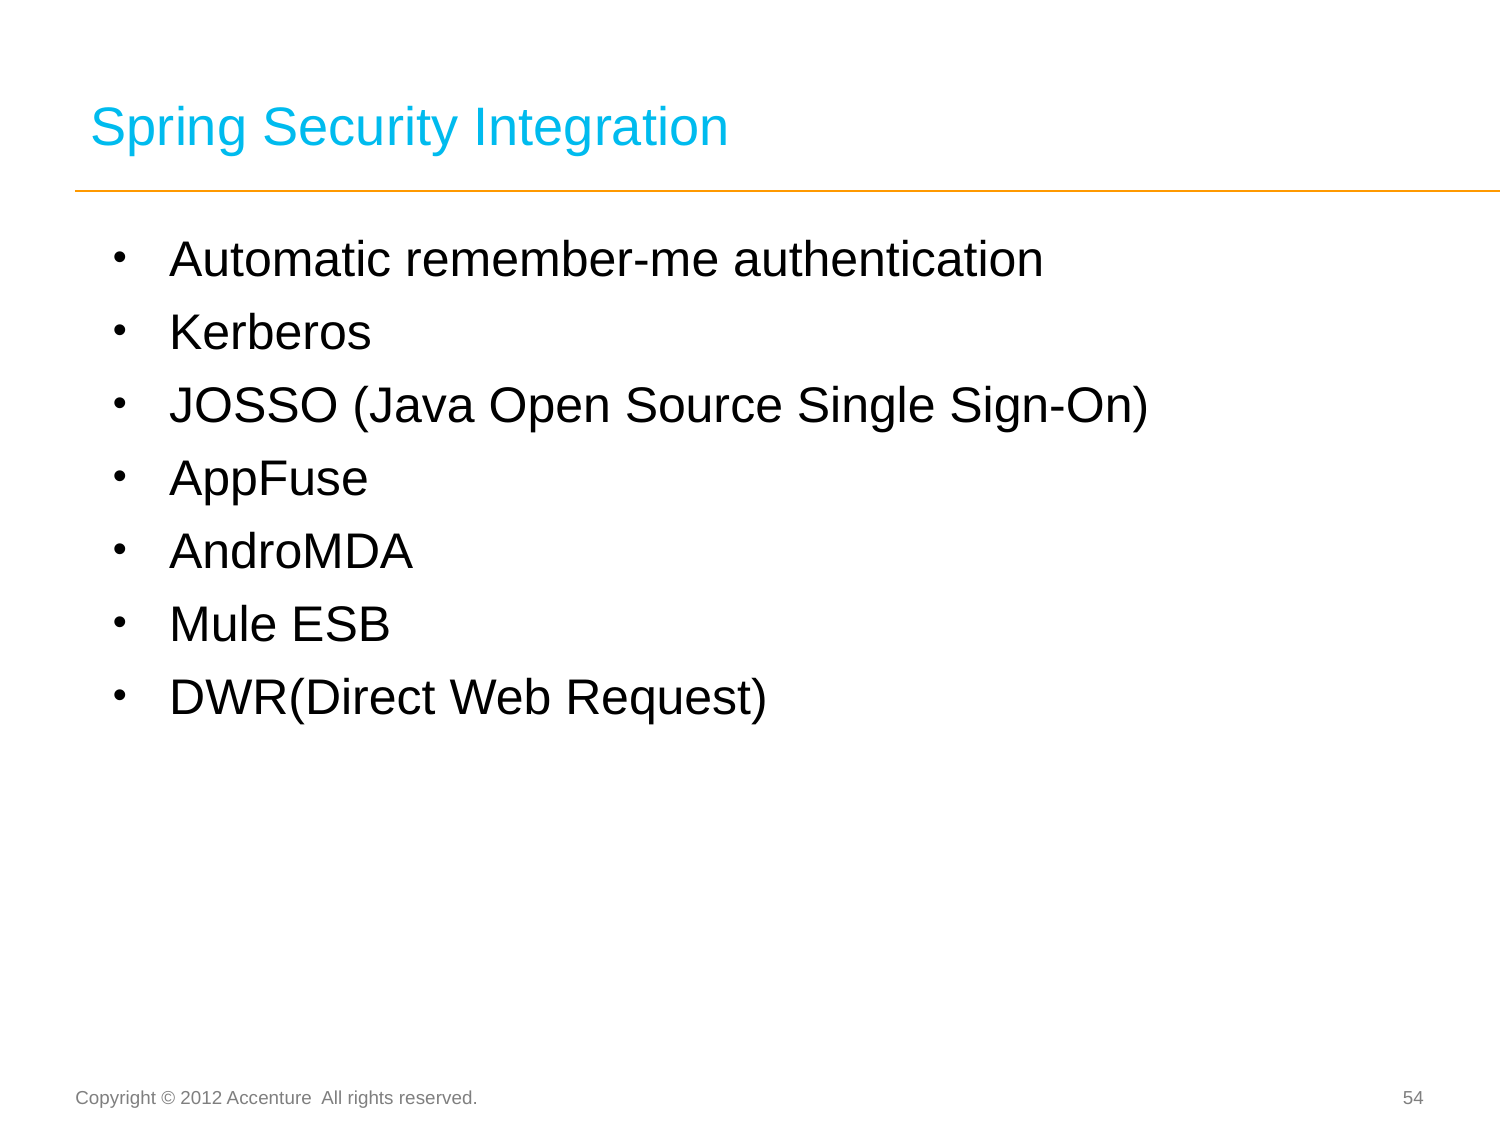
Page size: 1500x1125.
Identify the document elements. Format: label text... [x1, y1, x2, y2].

list Automatic remember-me authentication Kerberos JOSSO (Java Open Source Single Sign-On) AppFuse AndroMDA Mule ESB DWR(Direct Web Request) [75, 226, 1425, 1018]
title Spring Security Integration [75, 27, 1422, 157]
